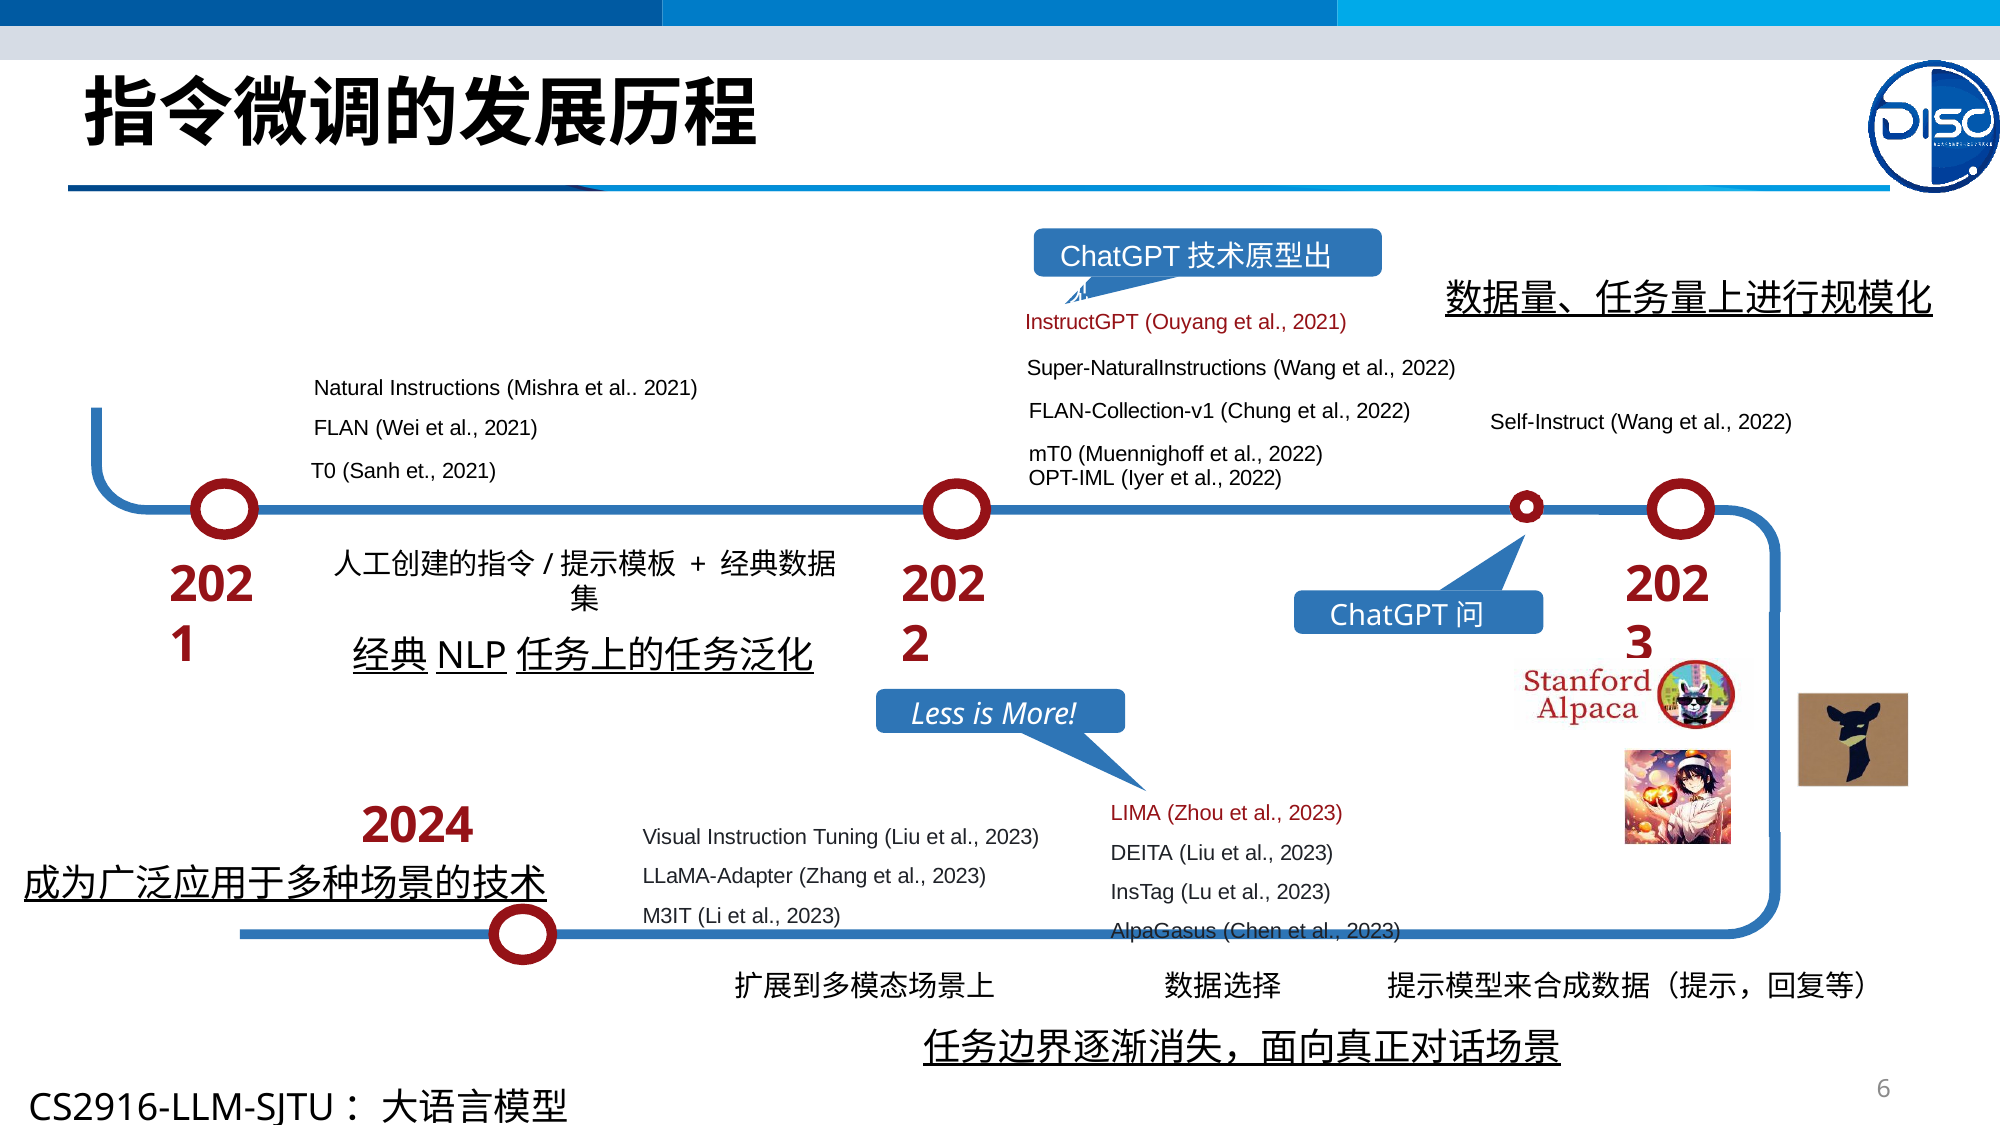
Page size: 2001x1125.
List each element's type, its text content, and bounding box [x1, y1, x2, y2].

text_box CS2916-LLM-SJTU：大语言模型 [13, 1052, 1015, 1125]
title 指令微调的发展历程 [68, 67, 1890, 167]
picture [68, 60, 2000, 199]
slide_number 6 [1455, 1059, 1906, 1120]
text_box 任务边界逐渐消失，面向真正对话场景 [740, 1015, 1745, 1075]
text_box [21, 228, 1939, 1003]
